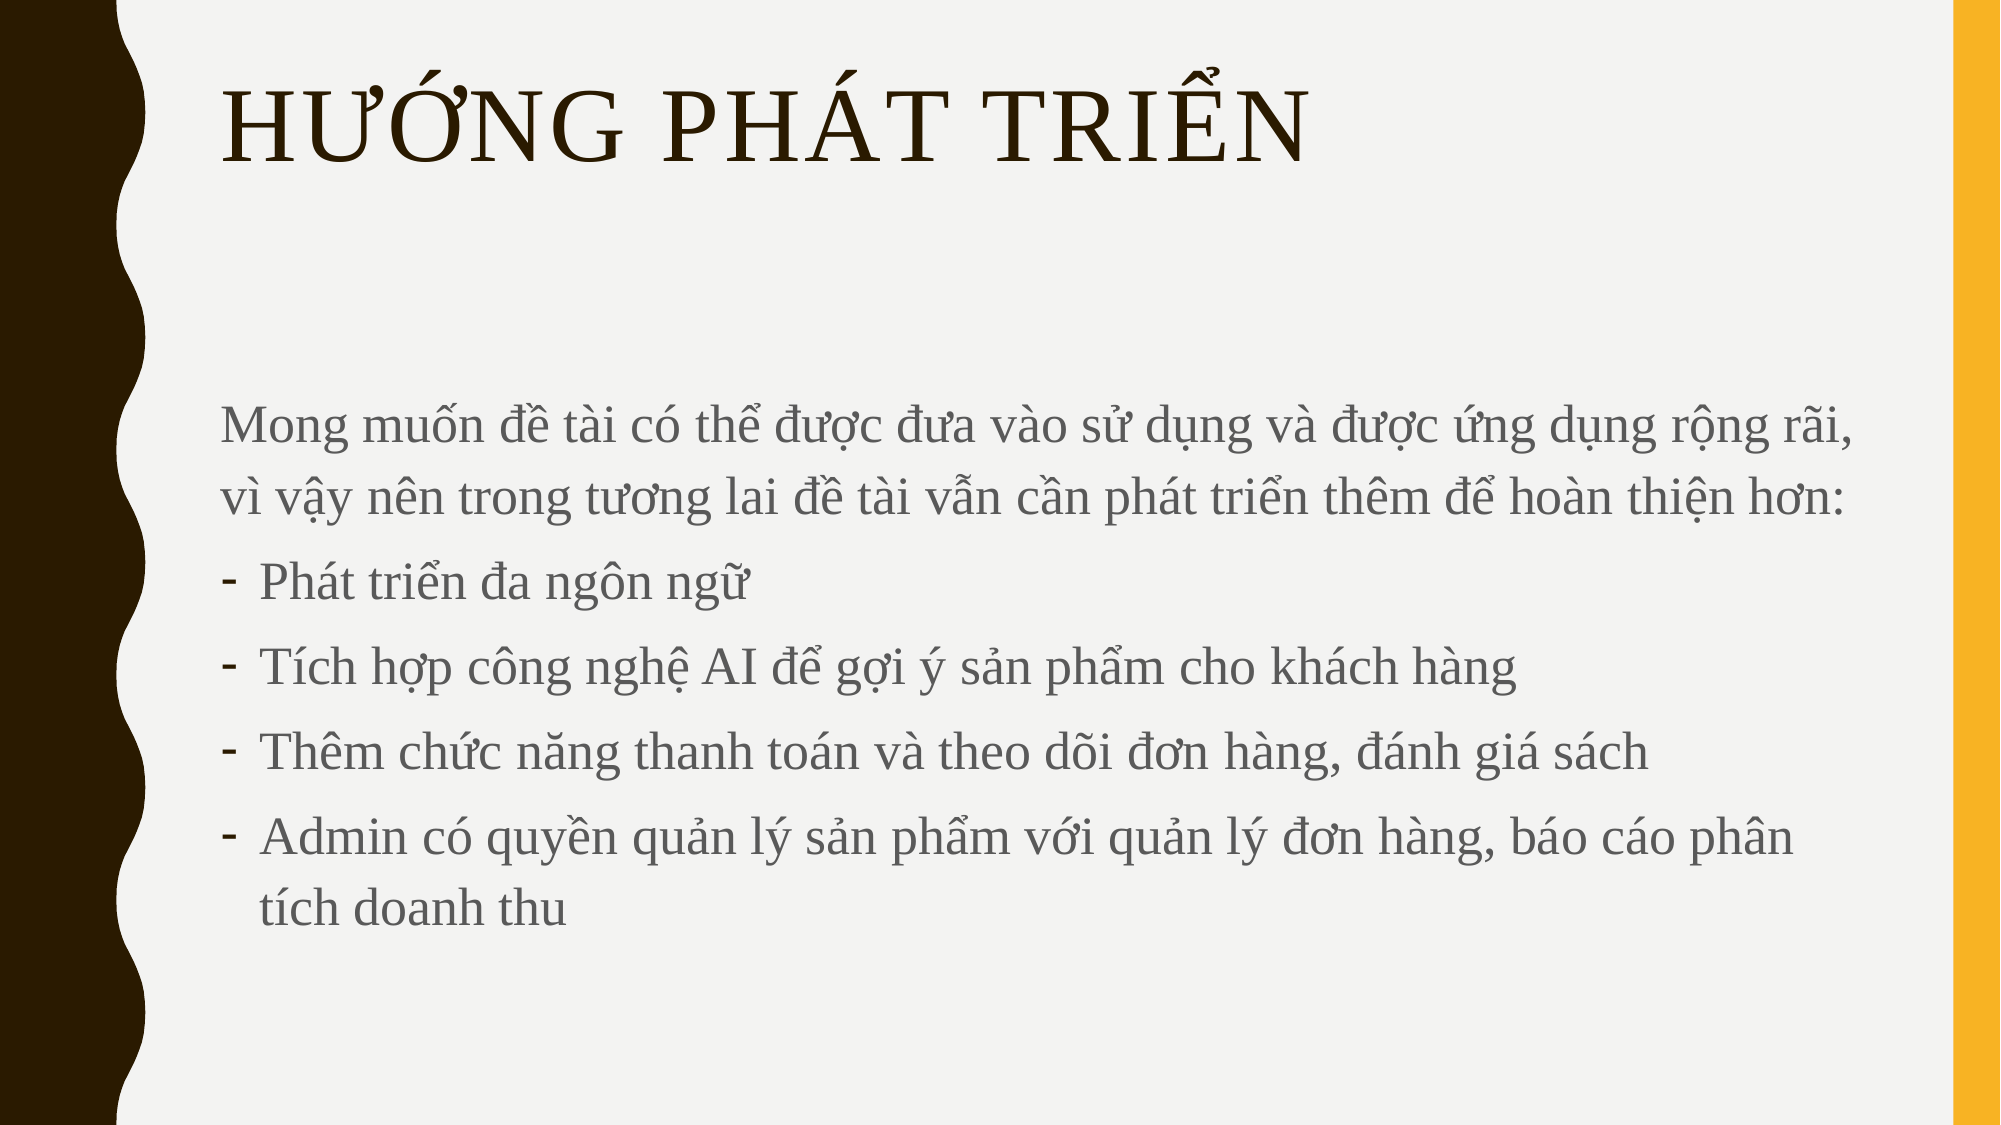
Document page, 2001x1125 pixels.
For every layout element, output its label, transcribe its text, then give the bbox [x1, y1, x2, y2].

list Mong muốn đề tài có thể được đưa vào sử dụng và được ứng dụng rộng rãi, vì vậy nên trong tương lai đề tài vẫn cần phát triển thêm để hoàn thiện hơn: Phát triển đa ngôn ngữ Tích hợp công nghệ AI để gợi ý sản phẩm cho khách hàng Thêm chức năng thanh toán và theo dõi đơn hàng, đánh giá sách Admin có quyền quản lý sản phẩm với quản lý đơn hàng, báo cáo phân tích doanh thu [205, 375, 1875, 965]
title Hướng phát triển [205, 62, 1875, 308]
